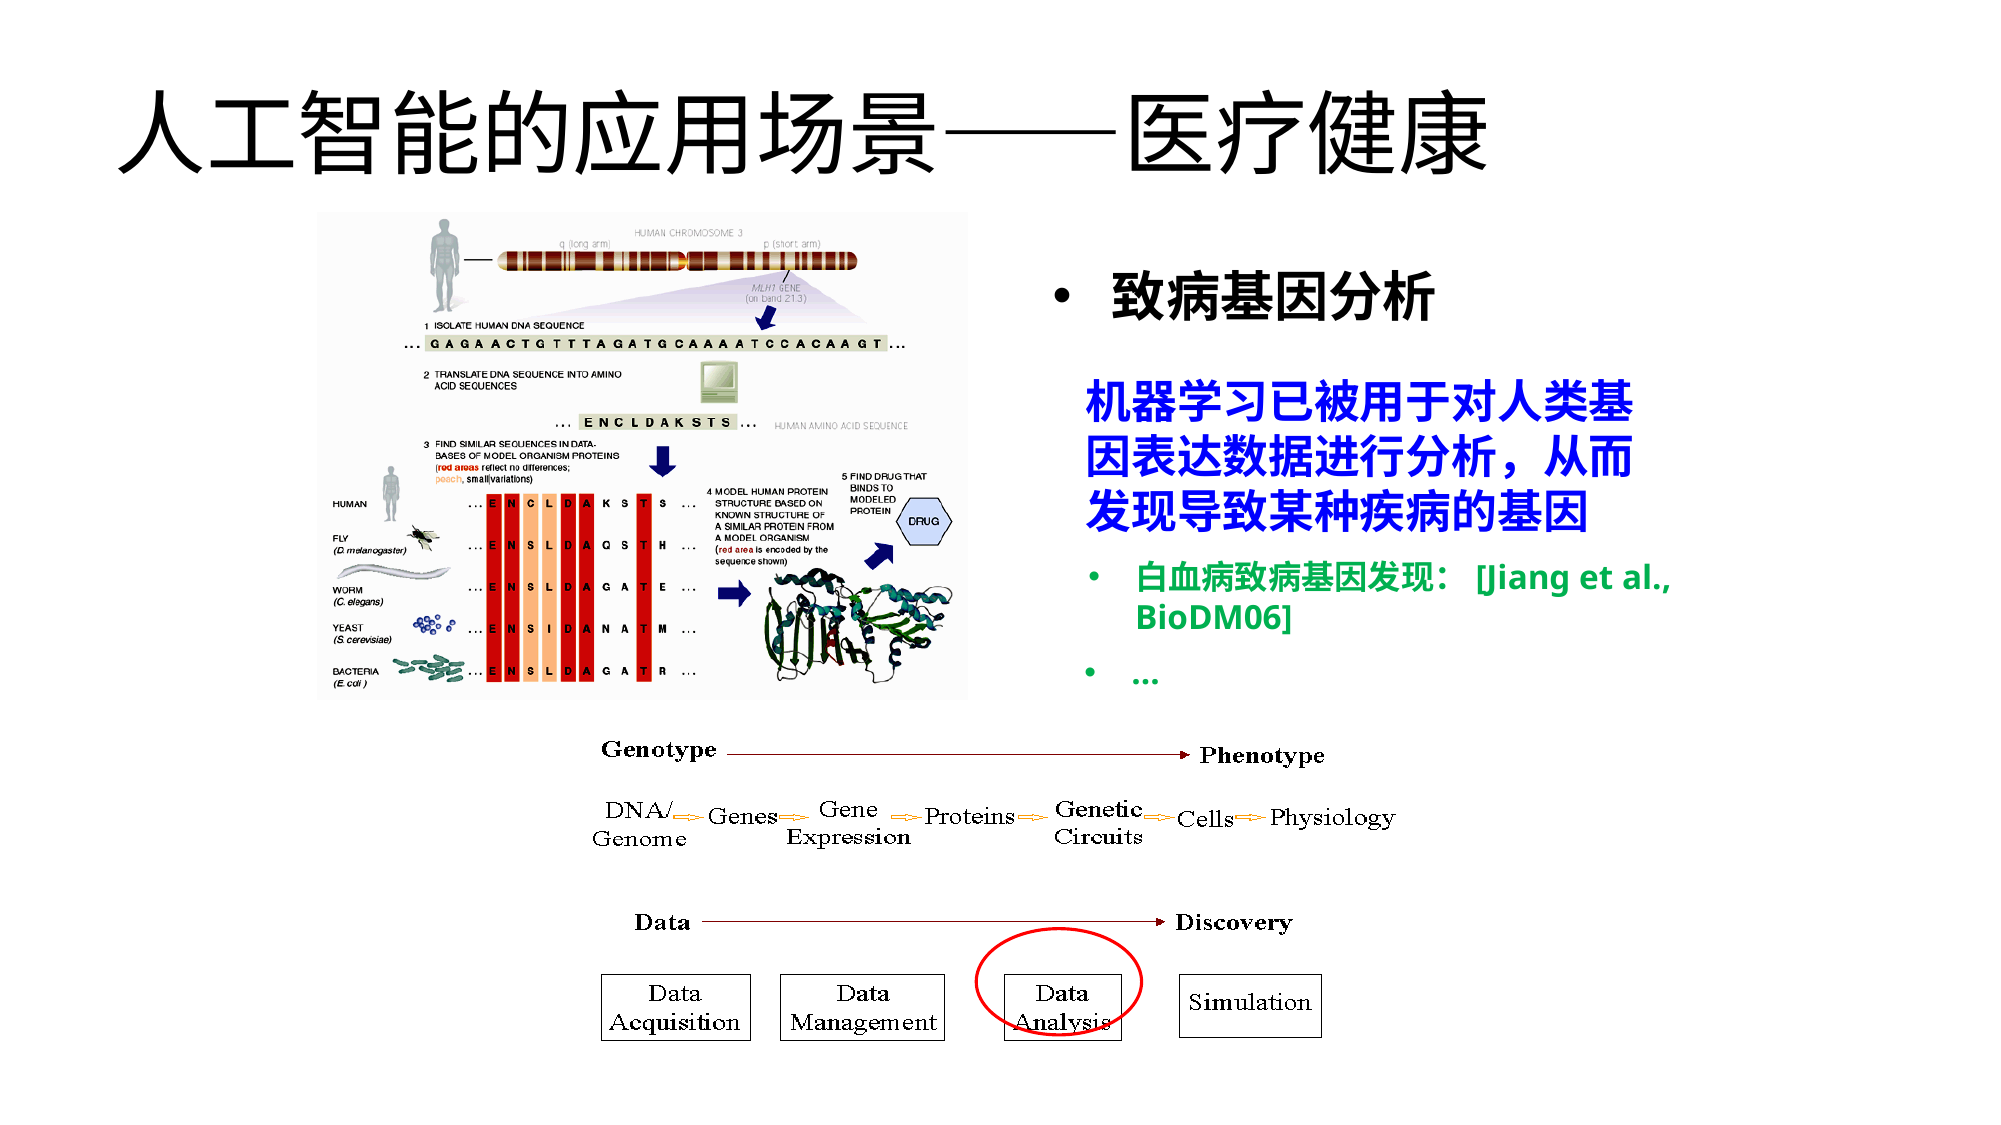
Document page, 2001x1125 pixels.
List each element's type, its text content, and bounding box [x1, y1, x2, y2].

text_box … [1069, 644, 1726, 700]
text_box 白血病致病基因发现：[Jiang et al., BioDM06] [1073, 548, 1730, 644]
text_box 机器学习已被用于对人类基因表达数据进行分析，从而发现导致某种疾病的基因 [1070, 365, 1681, 546]
title 人工智能的应用场景——医疗健康 [99, 55, 1692, 220]
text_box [585, 729, 1402, 1060]
picture [317, 212, 968, 700]
text_box 致病基因分析 [1038, 255, 1453, 335]
